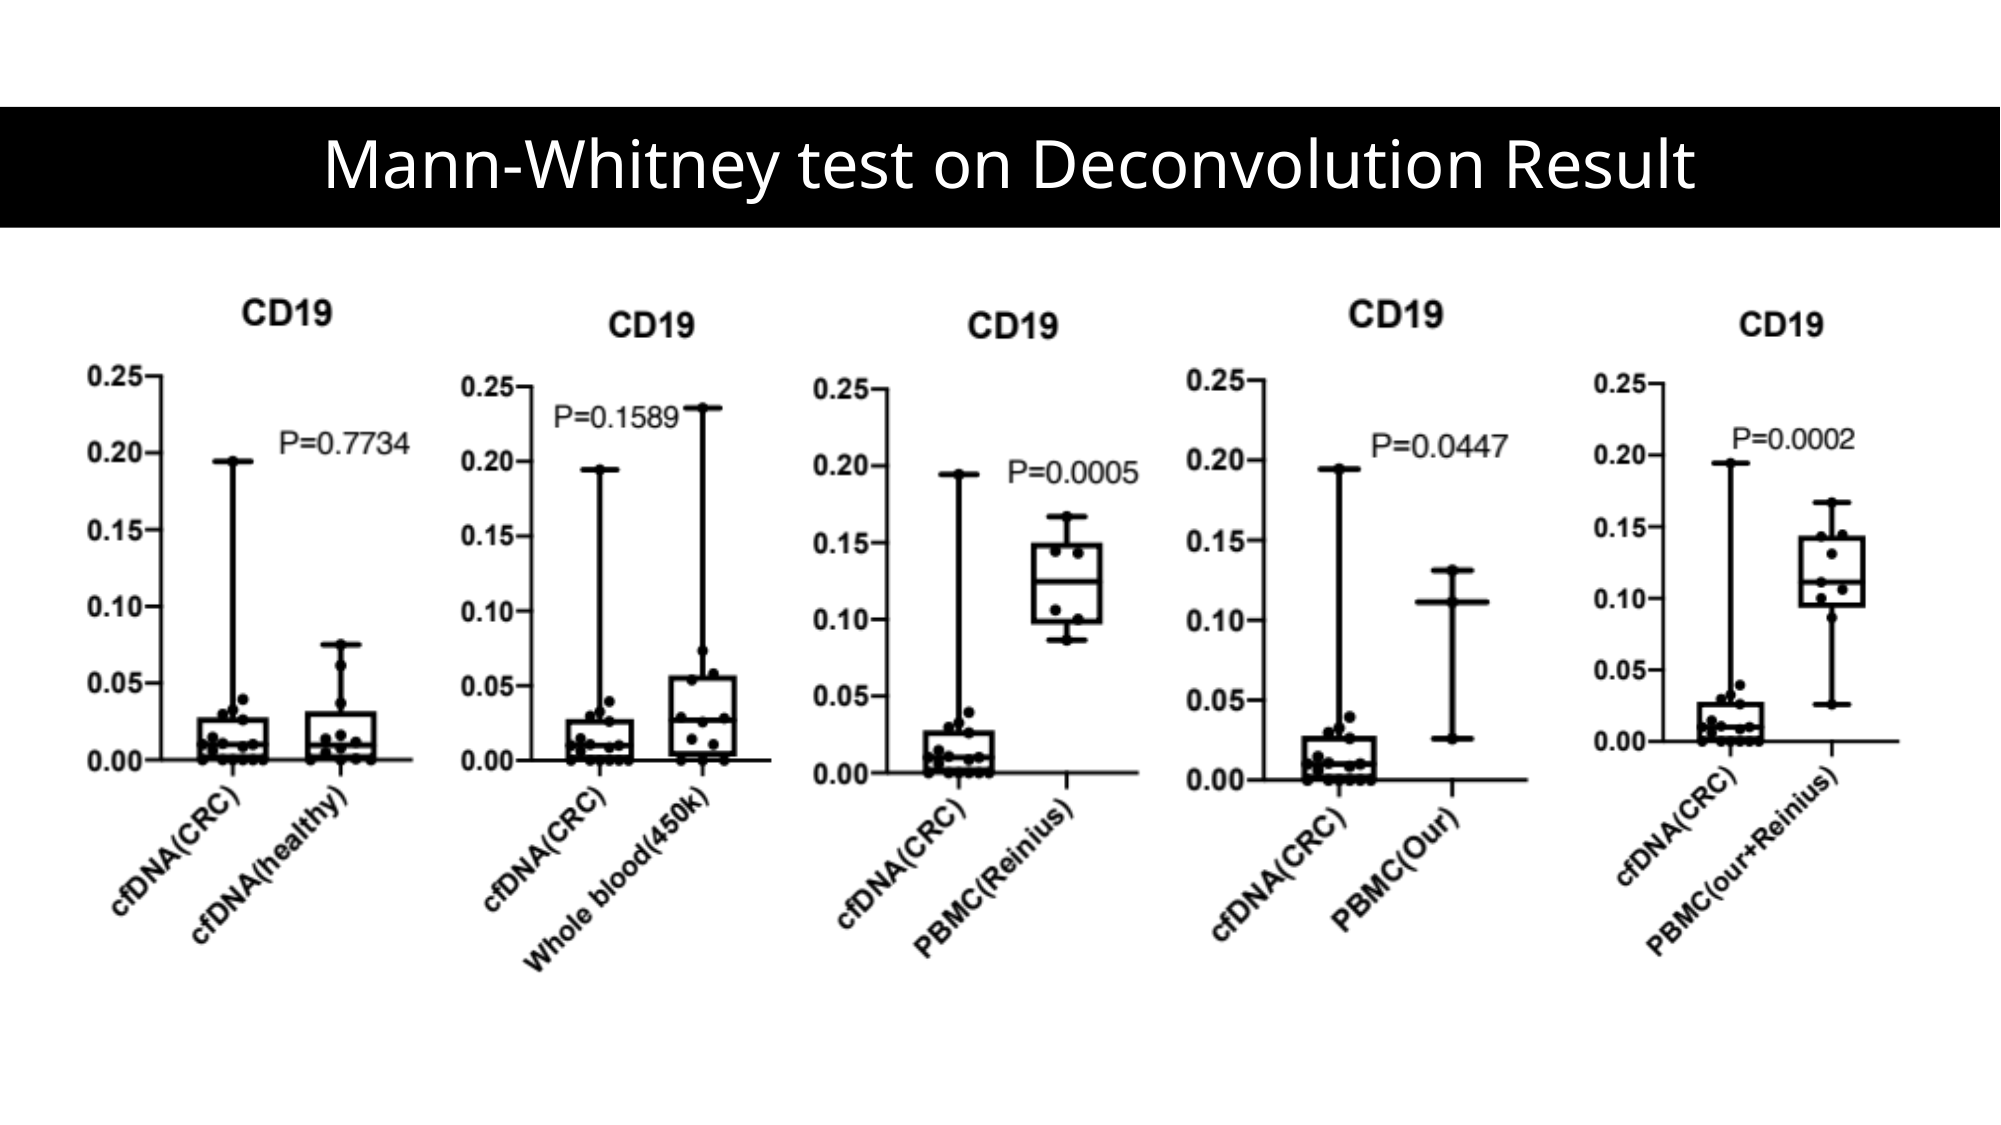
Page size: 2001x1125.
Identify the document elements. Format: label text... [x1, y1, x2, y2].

title Mann-Whitney test on Deconvolution Result [91, 105, 1931, 228]
picture [808, 291, 1155, 969]
picture [1589, 292, 1930, 971]
picture [1181, 278, 1544, 956]
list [81, 278, 428, 956]
text_box [0, 106, 2000, 229]
picture [456, 291, 796, 986]
